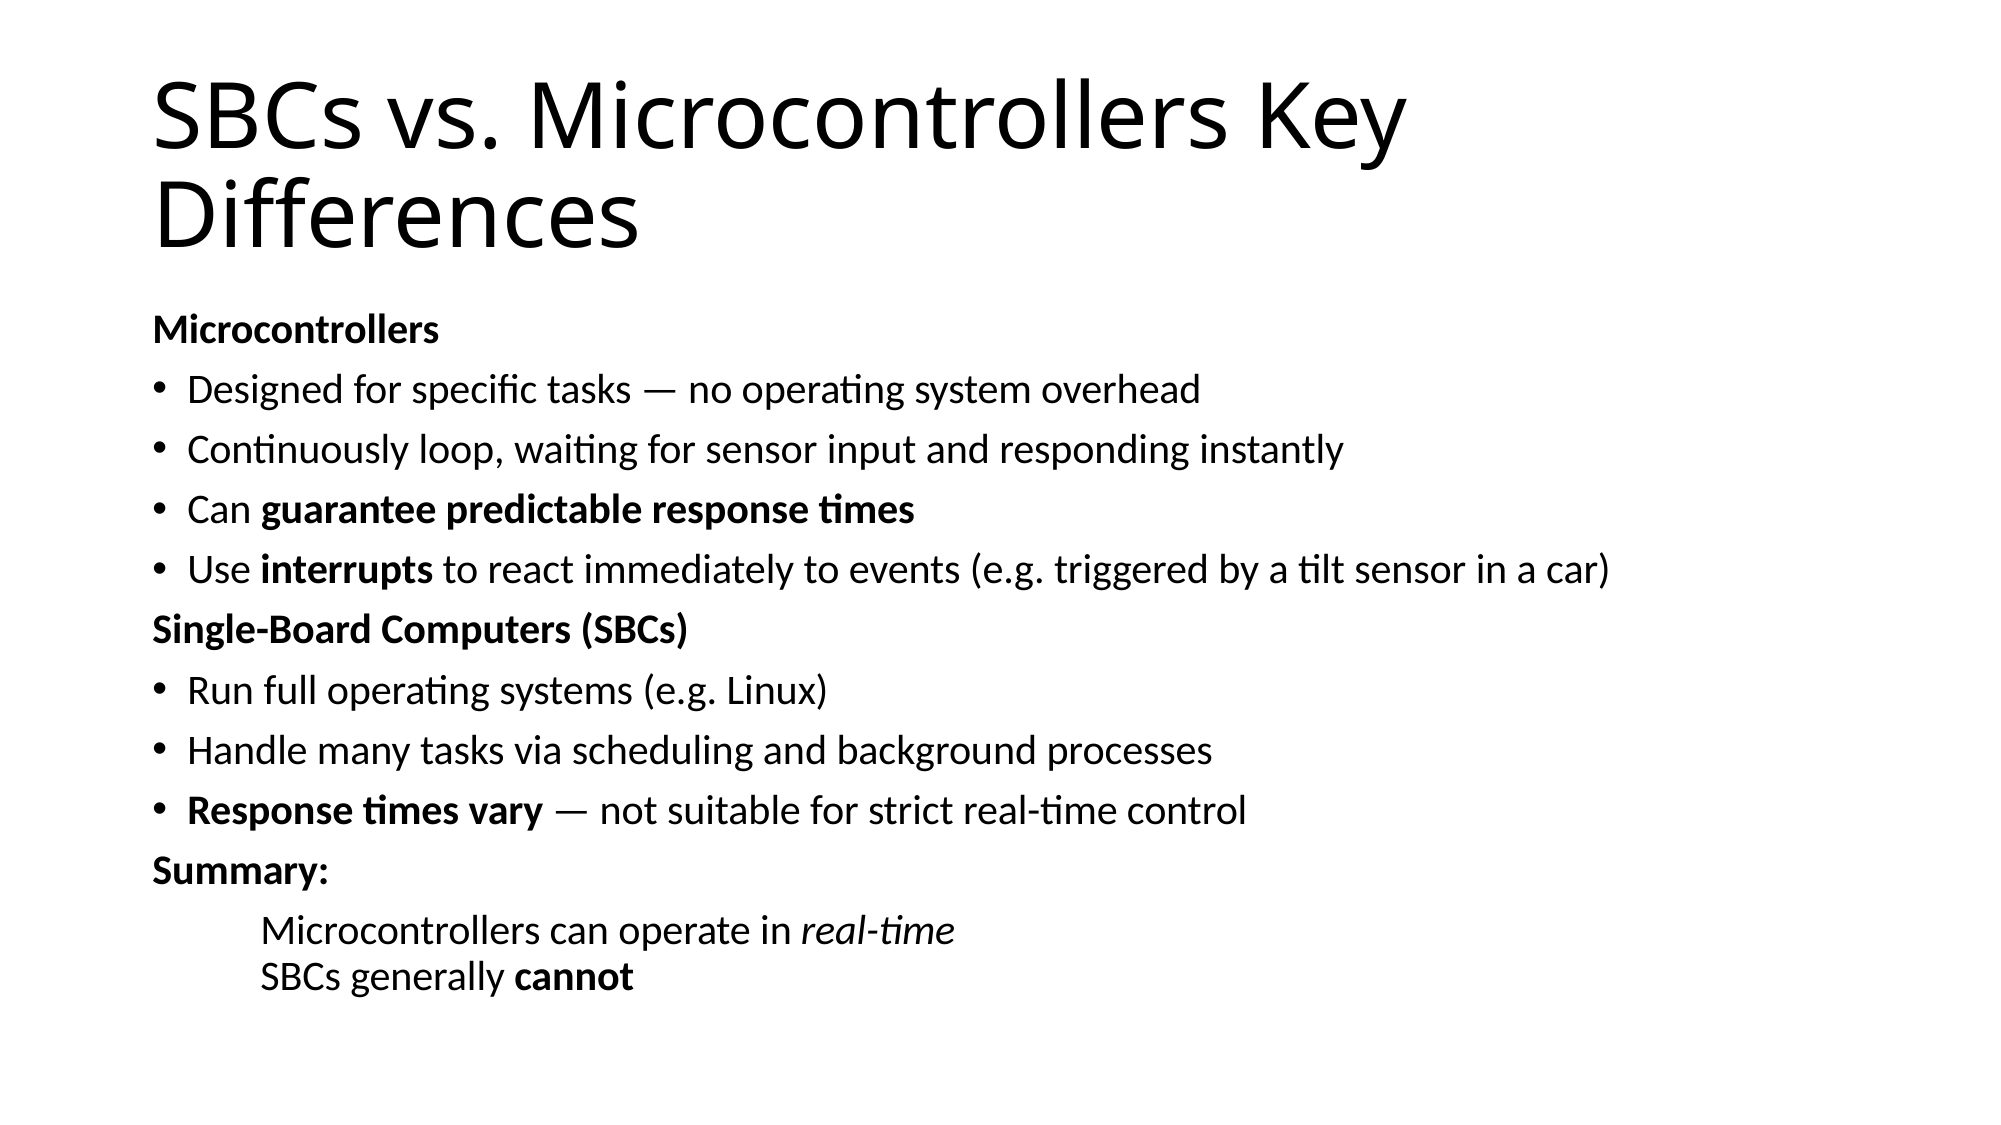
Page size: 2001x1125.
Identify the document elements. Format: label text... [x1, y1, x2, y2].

title SBCs vs. Microcontrollers Key Differences [137, 59, 1863, 278]
list Microcontrollers Designed for specific tasks — no operating system overhead Continuously loop, waiting for sensor input and responding instantly Can guarantee predictable response times Use interrupts to react immediately to events (e.g. triggered by a tilt sensor in a car) Single-Board Computers (SBCs) Run full operating systems (e.g. Linux) Handle many tasks via scheduling and background processes Response times vary — not suitable for strict real-time control Summary: Microcontrollers can operate in real-time SBCs generally cannot [137, 299, 1863, 1014]
